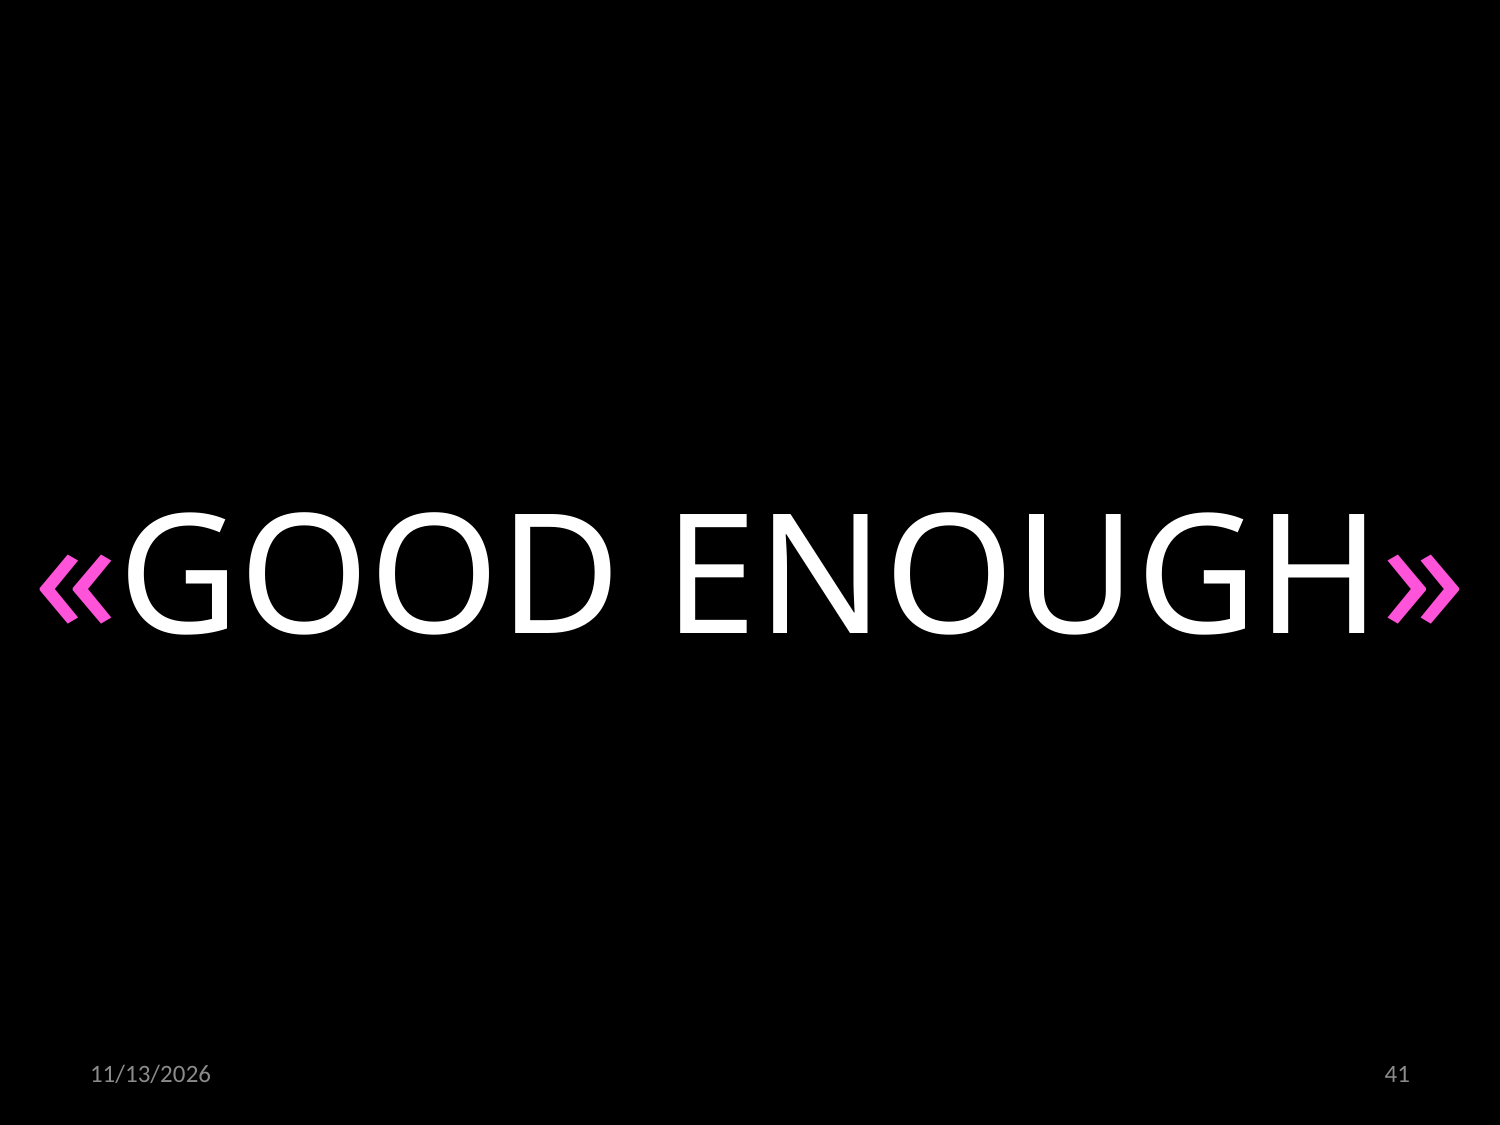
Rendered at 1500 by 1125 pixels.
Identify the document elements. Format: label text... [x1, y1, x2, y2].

slide_number 41 [1074, 1042, 1425, 1103]
text_box «GOOD ENOUGH» [0, 459, 1500, 561]
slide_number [75, 1042, 425, 1103]
